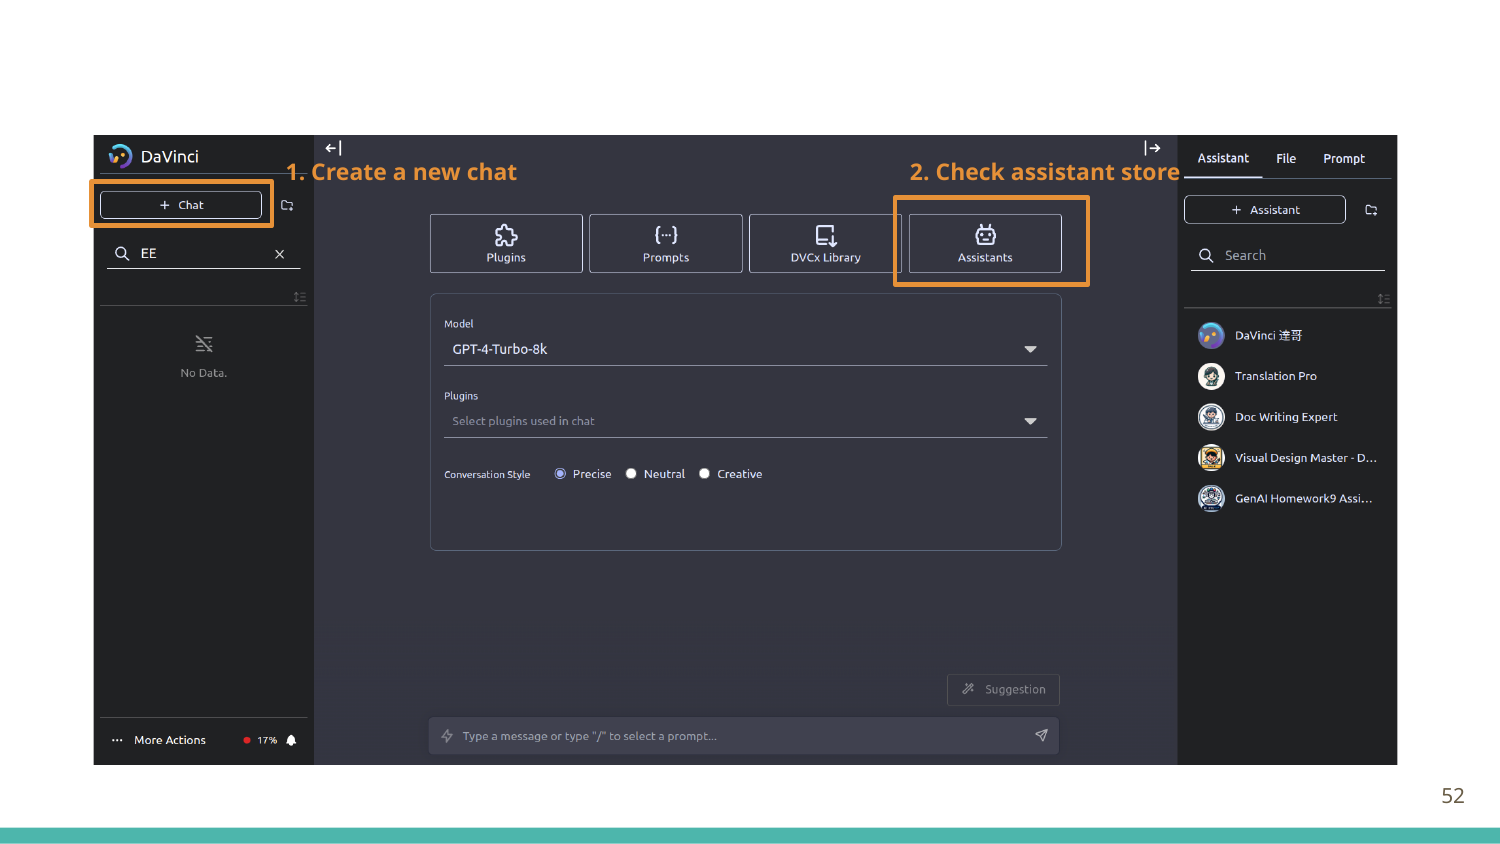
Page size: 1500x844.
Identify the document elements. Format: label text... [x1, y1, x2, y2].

picture [93, 134, 1398, 766]
slide_number ‹#› [1389, 764, 1480, 830]
